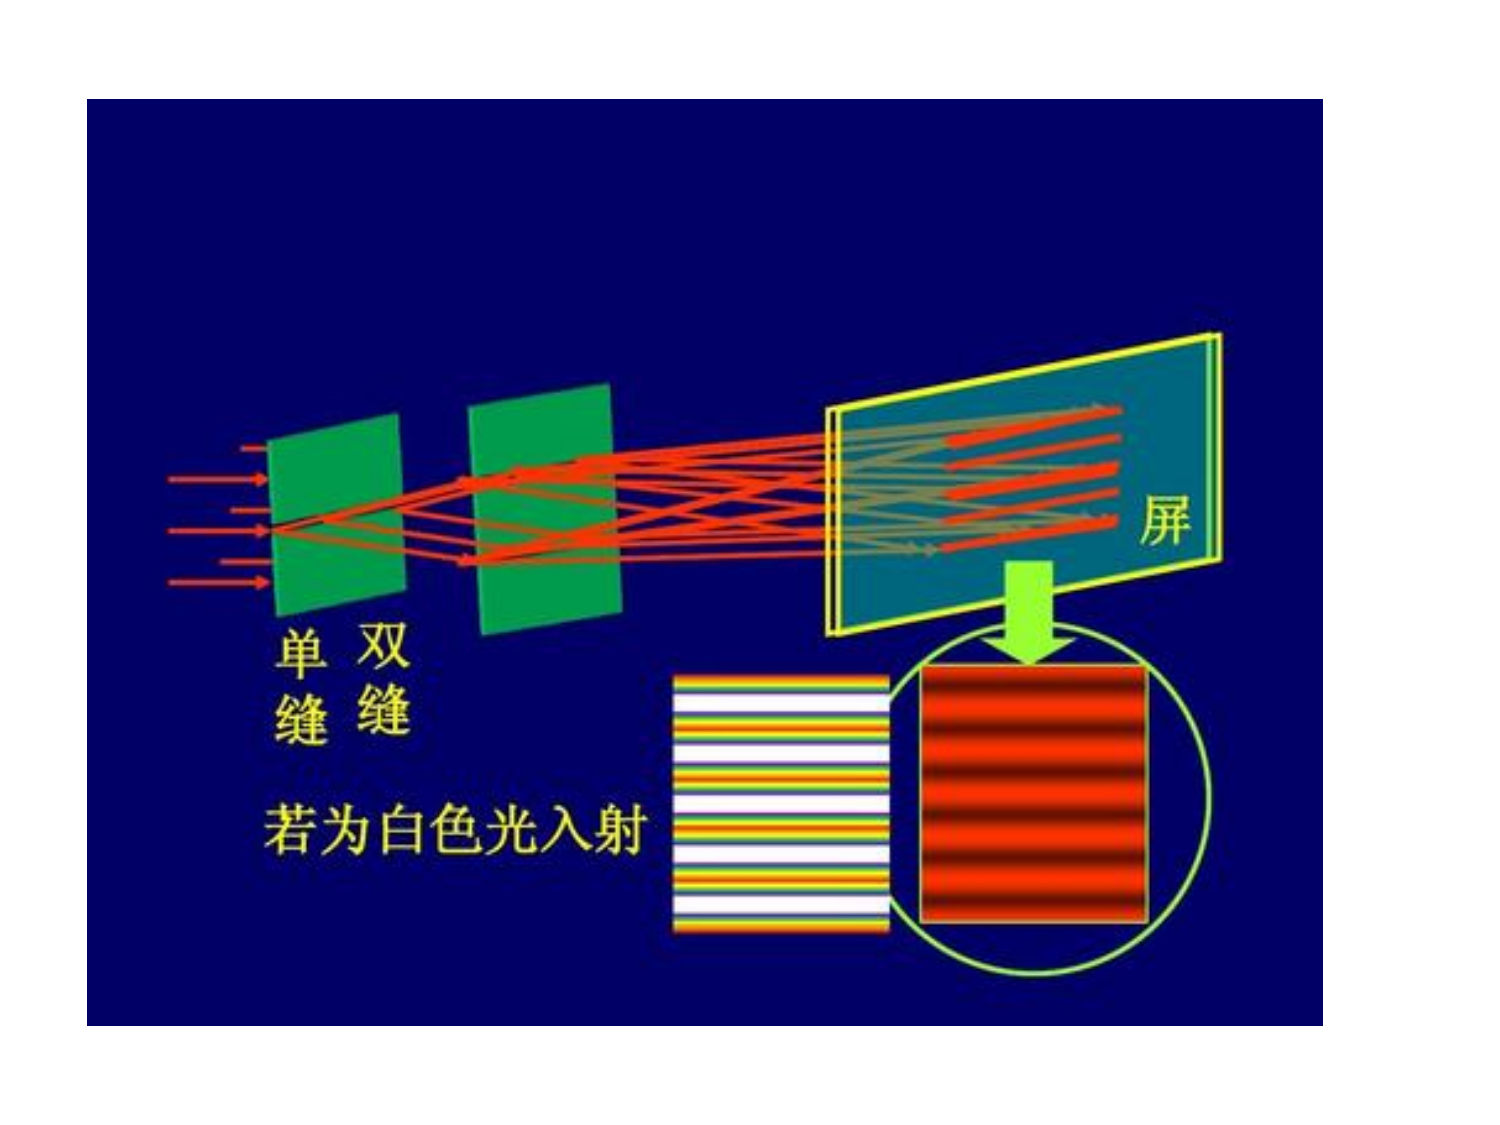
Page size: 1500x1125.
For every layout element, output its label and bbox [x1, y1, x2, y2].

picture [87, 99, 1323, 1026]
